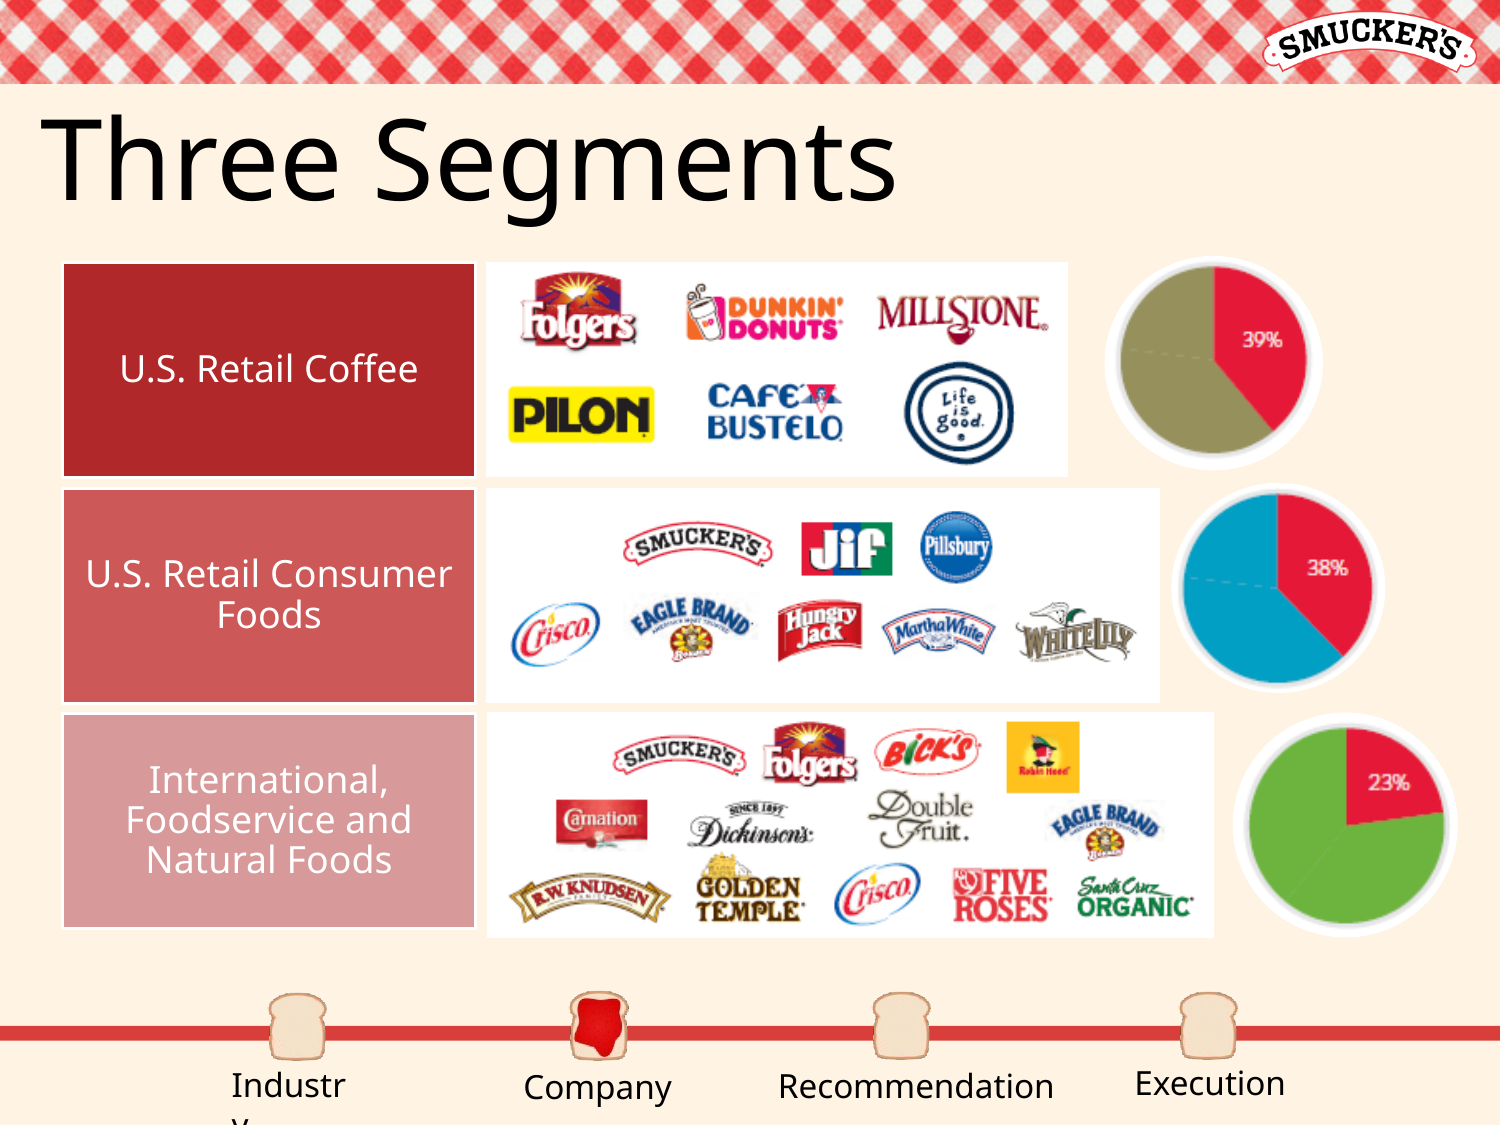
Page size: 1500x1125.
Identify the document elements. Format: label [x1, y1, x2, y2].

text_box [61, 261, 477, 930]
picture [0, 0, 1500, 1125]
